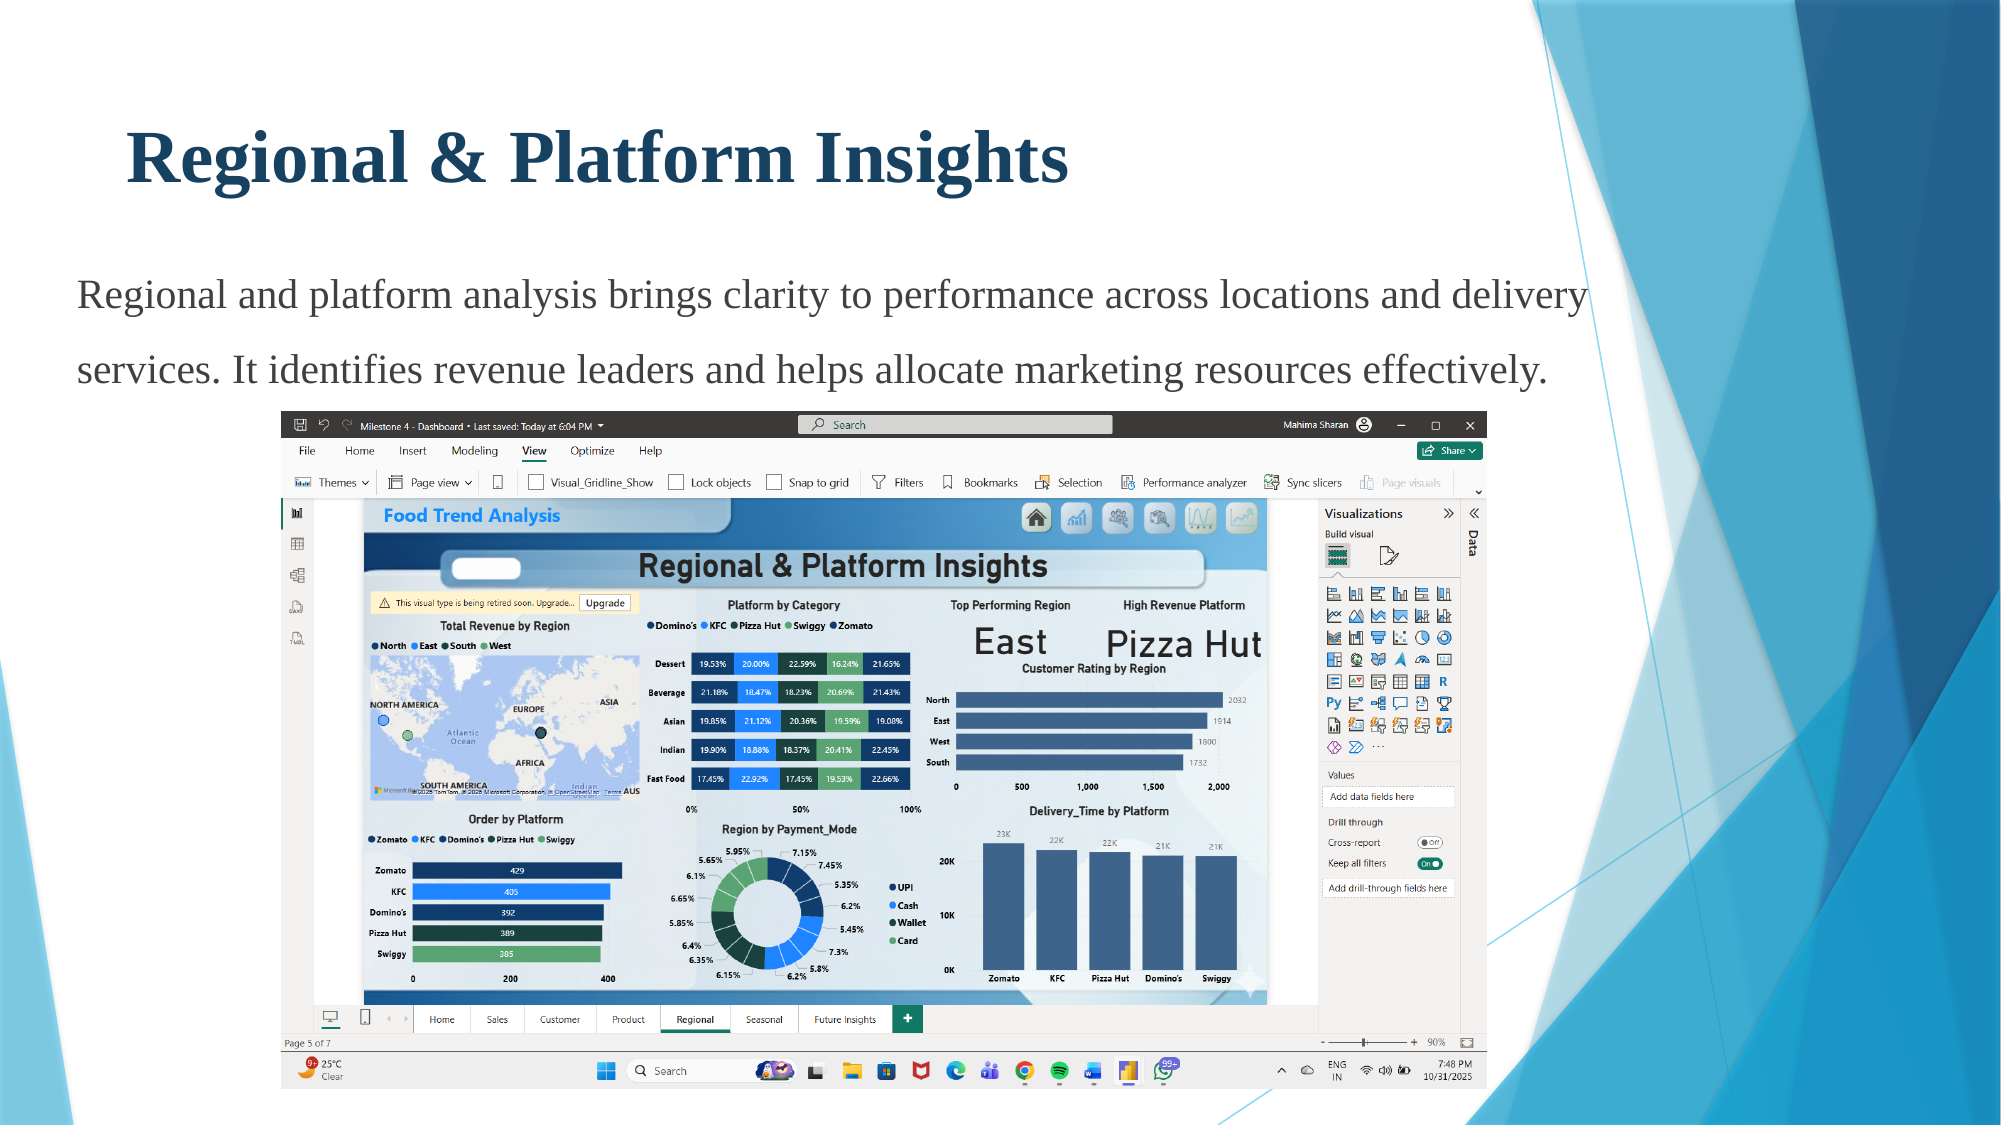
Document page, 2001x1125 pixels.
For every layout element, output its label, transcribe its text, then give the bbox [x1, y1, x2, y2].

picture [281, 410, 1487, 1090]
list Regional and platform analysis brings clarity to performance across locations and delivery services. It identifies revenue leaders and helps allocate marketing resources effectively. [61, 0, 1645, 643]
